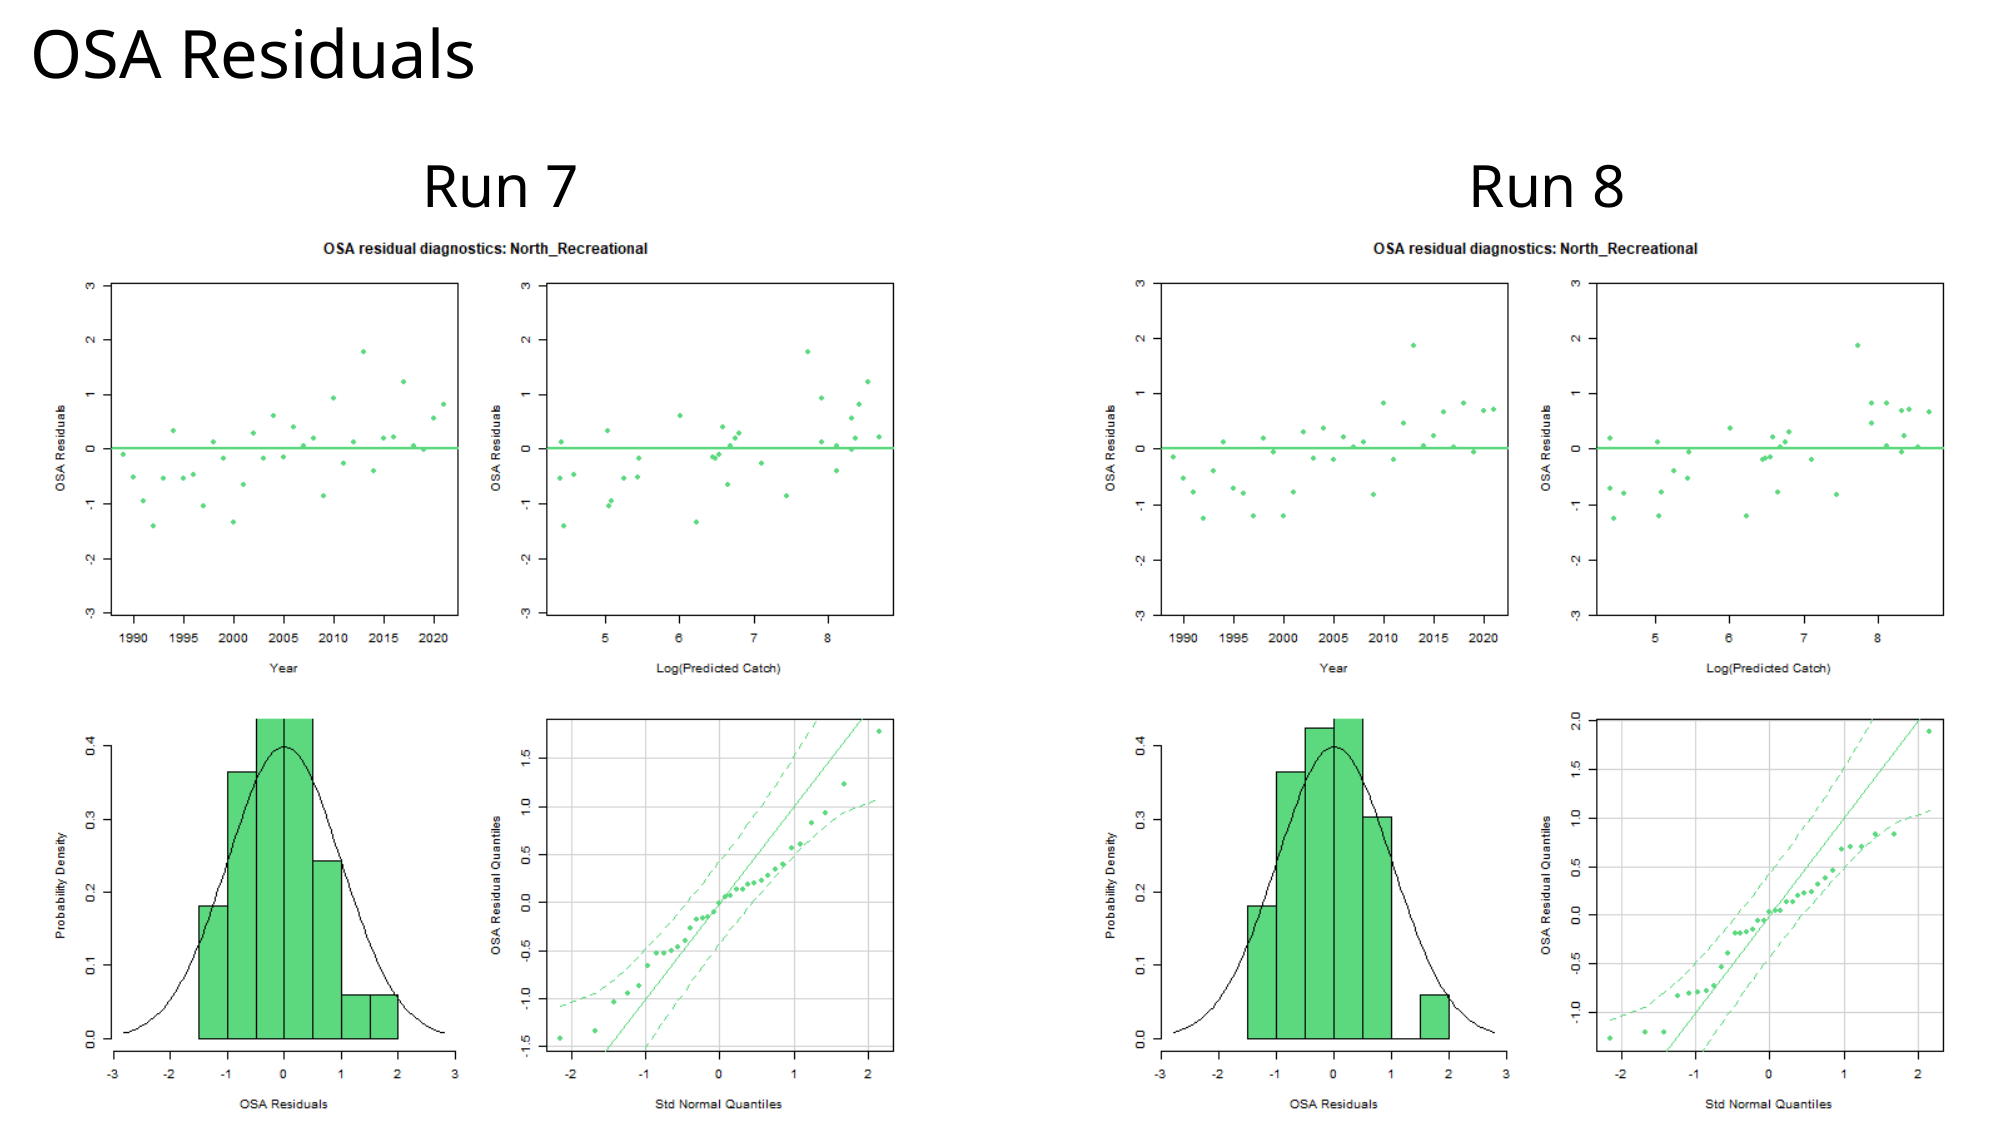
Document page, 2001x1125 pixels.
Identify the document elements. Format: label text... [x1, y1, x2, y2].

text_box Run 7 [173, 149, 828, 224]
text_box OSA Residuals [15, 13, 1379, 165]
text_box Run 8 [1220, 149, 1875, 224]
picture [1087, 224, 1988, 1125]
picture [37, 224, 938, 1125]
